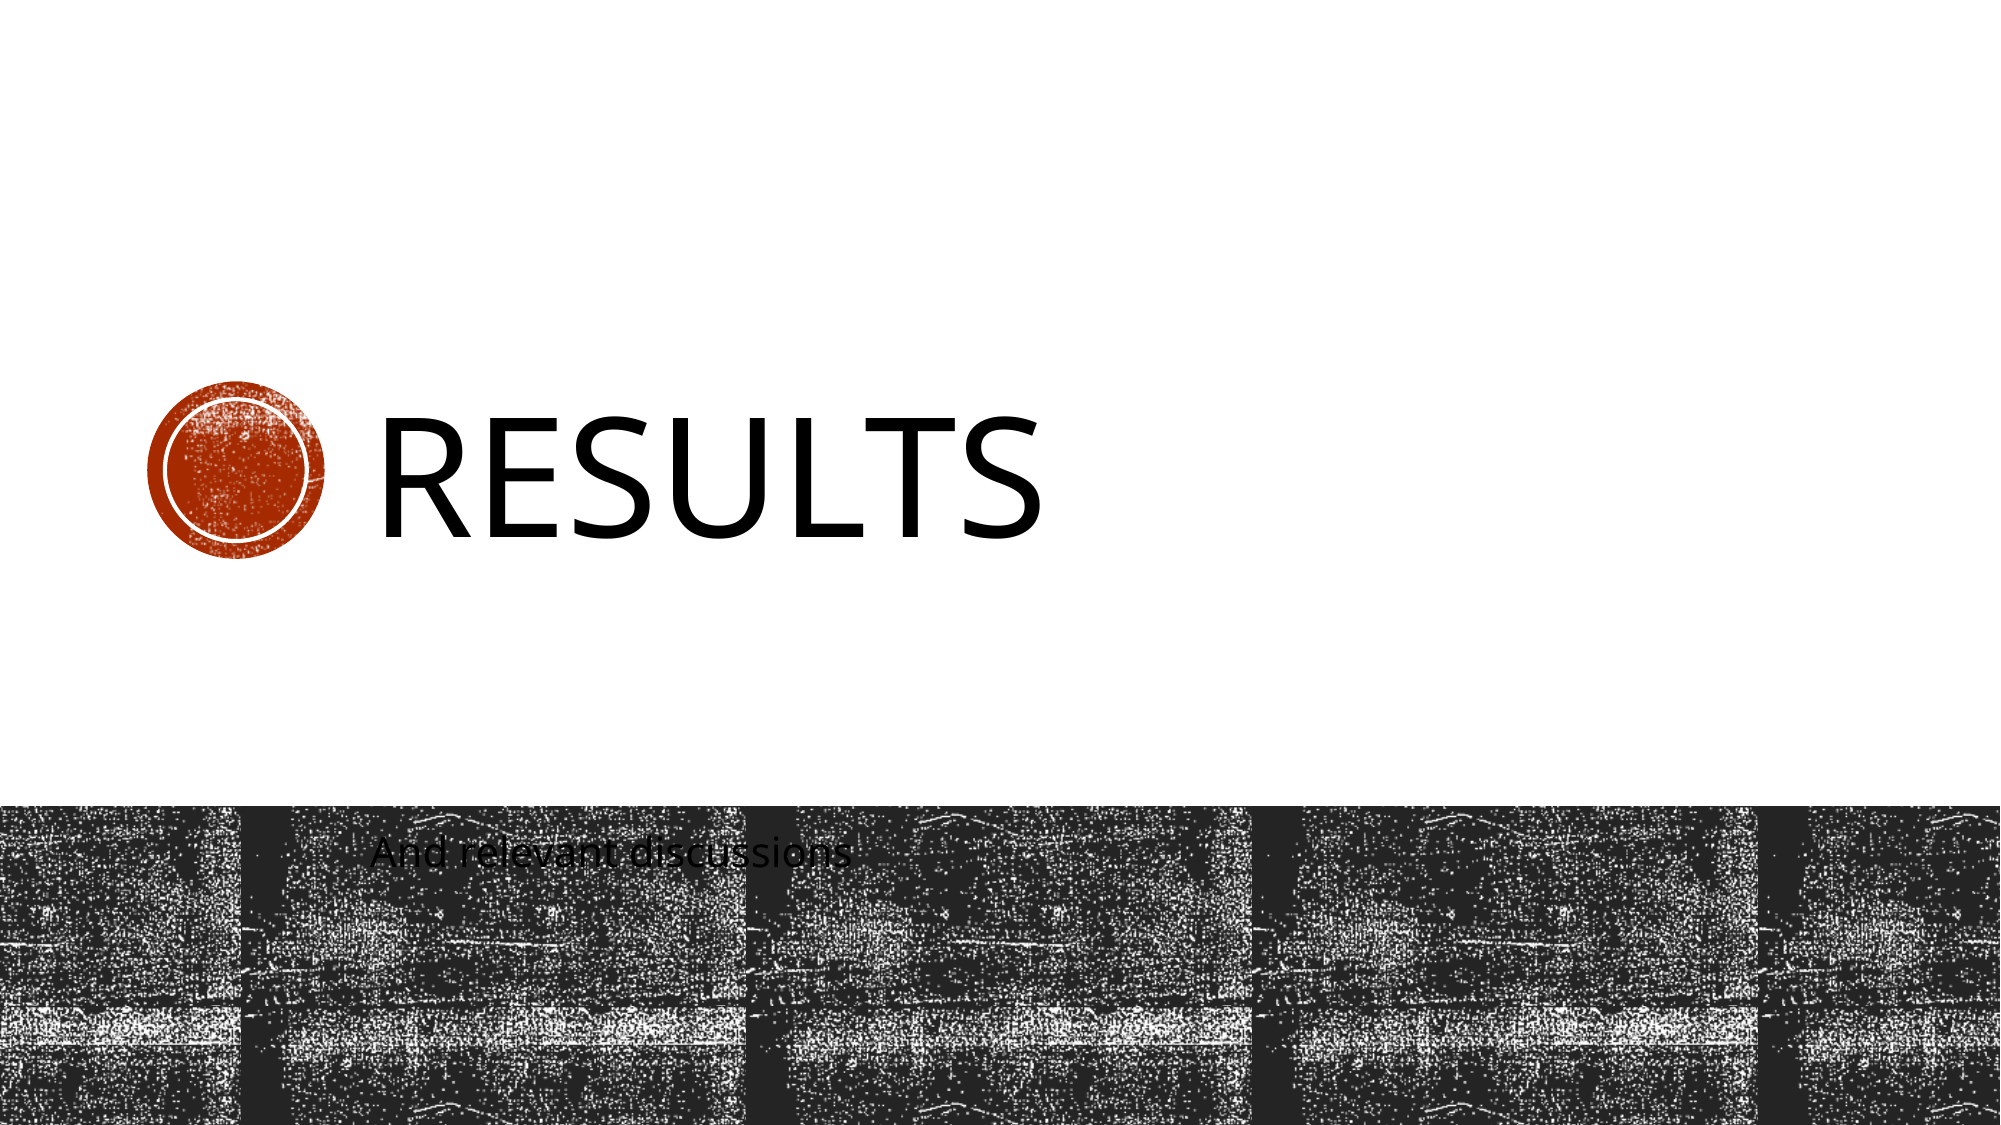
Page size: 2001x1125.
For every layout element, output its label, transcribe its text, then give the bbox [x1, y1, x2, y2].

list And relevant discussions [355, 823, 1841, 999]
title Results [355, 201, 1878, 779]
